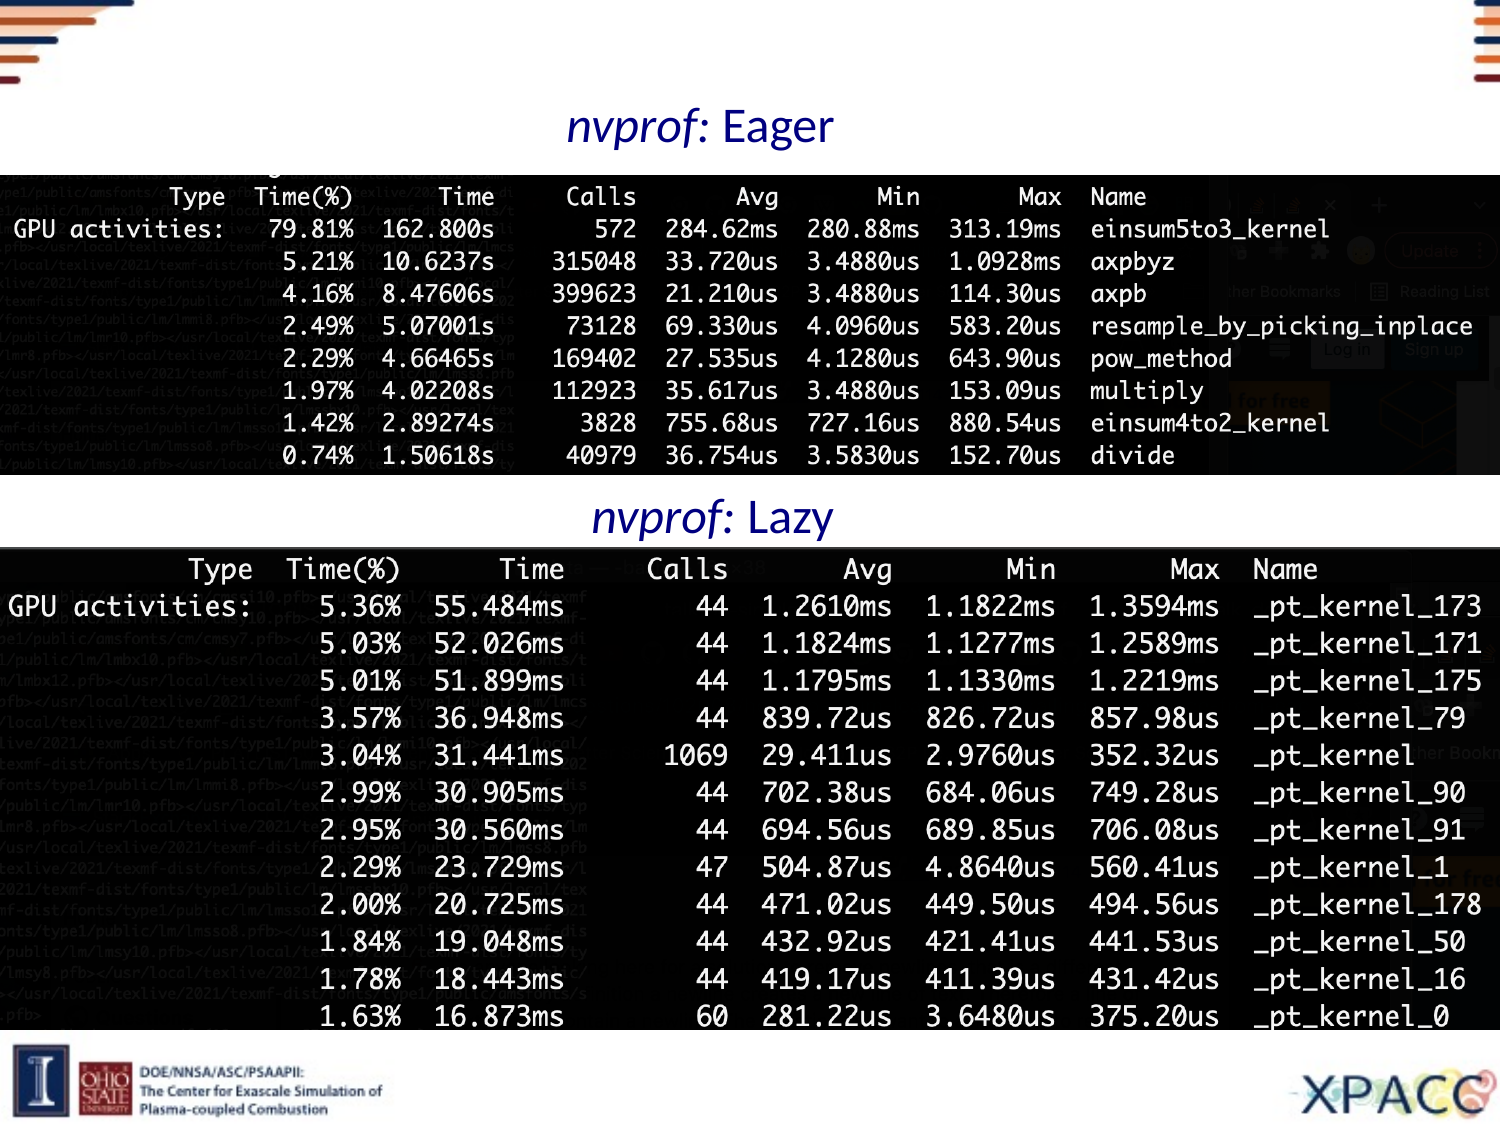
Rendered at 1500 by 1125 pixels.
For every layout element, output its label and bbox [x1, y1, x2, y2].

text_box [0, 84, 1500, 1031]
picture [0, 1031, 1500, 1125]
picture [0, 0, 1500, 84]
